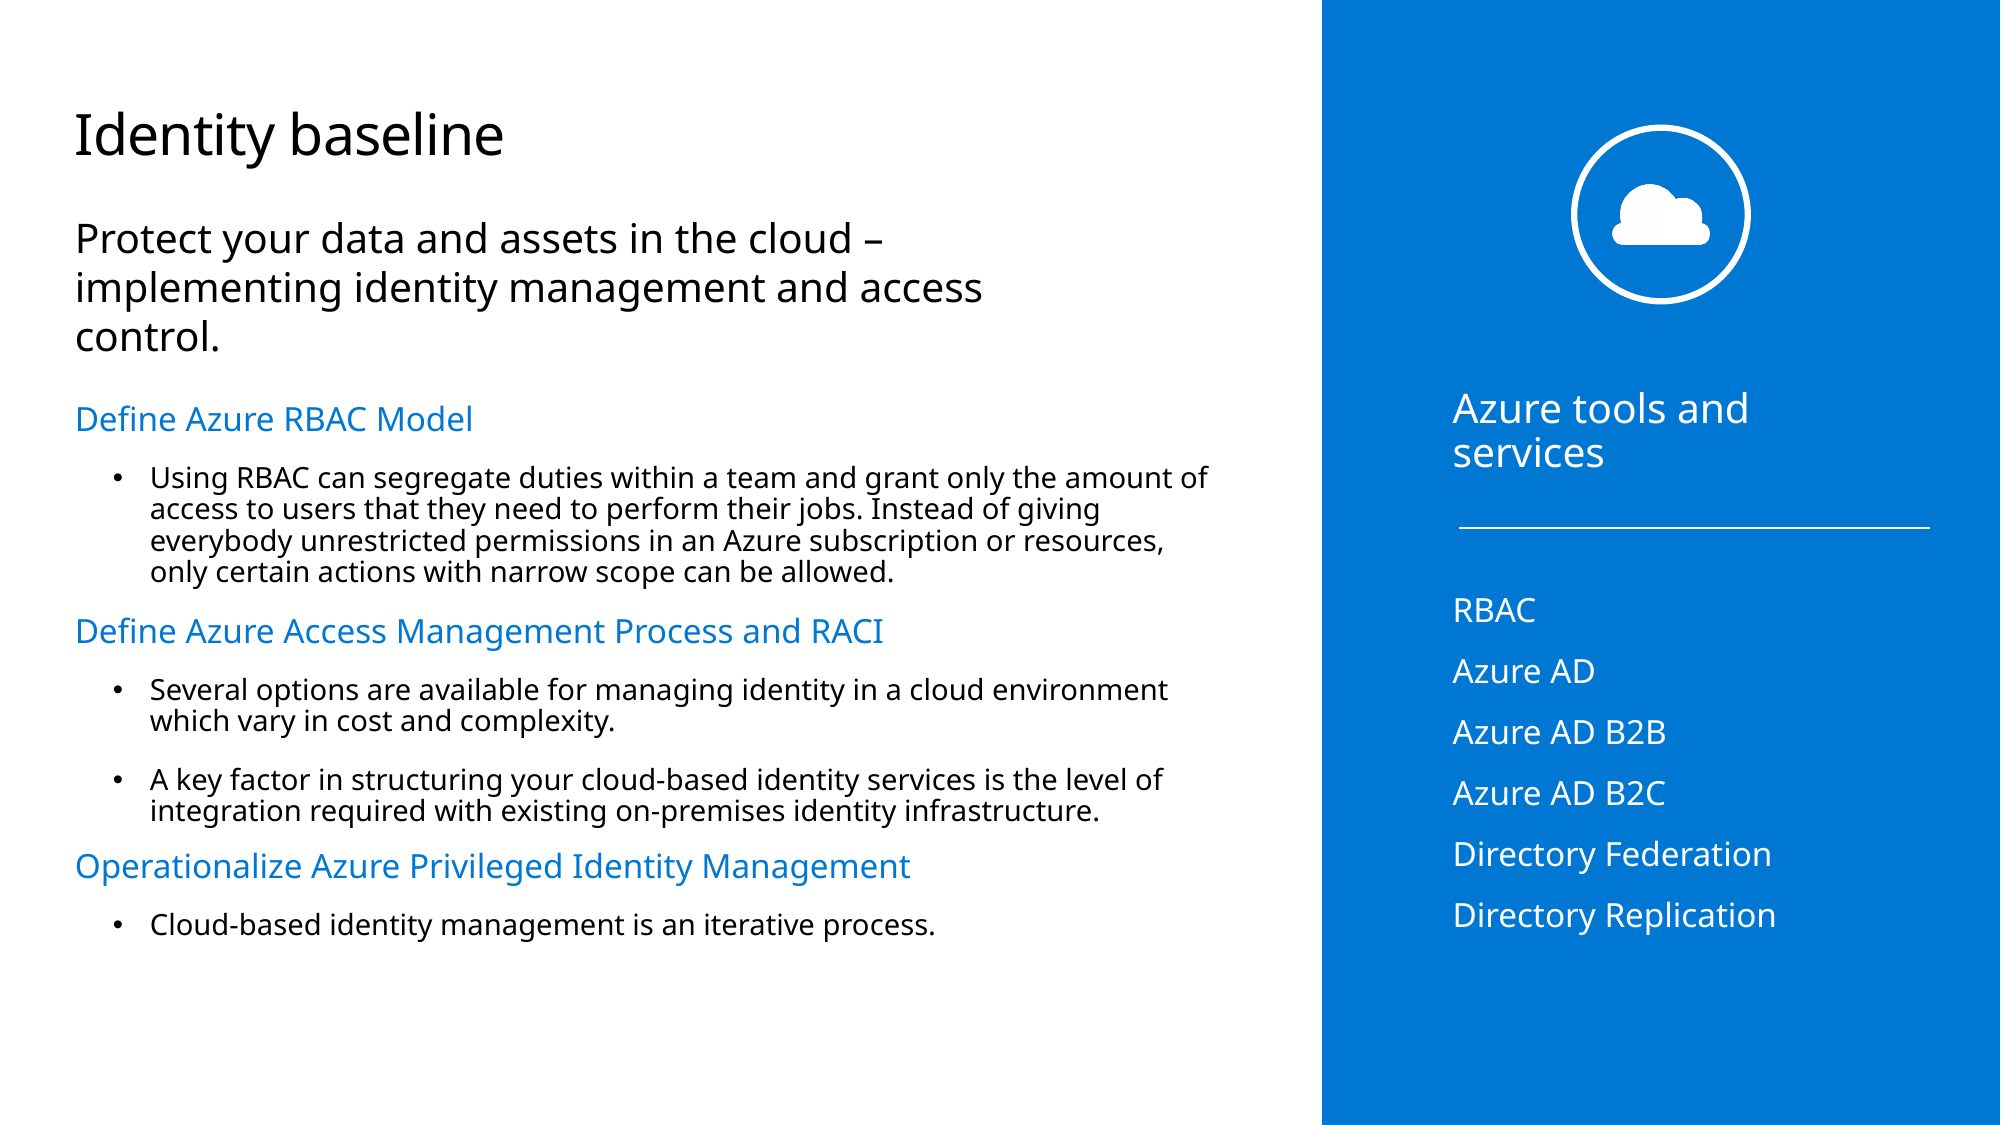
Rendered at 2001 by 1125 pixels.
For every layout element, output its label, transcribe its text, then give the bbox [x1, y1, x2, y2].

list Operationalize Azure Privileged Identity Management Cloud-based identity management is an iterative process. [74, 834, 998, 960]
list RBAC Azure AD Azure AD B2B Azure AD B2C Directory Federation Directory Replication [1452, 578, 1821, 959]
list Protect your data and assets in the cloud – implementing identity management and access control. [74, 197, 1103, 326]
list Azure tools and services [1452, 373, 1850, 494]
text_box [1573, 127, 1749, 302]
title Identity baseline [74, 101, 524, 185]
list Define Azure Access Management Process and RACI Several options are available for managing identity in a cloud environment which vary in cost and complexity. A key factor in structuring your cloud-based identity services is the level of integration required with existing on-premises identity infrastructure. [74, 599, 1230, 846]
list Define Azure RBAC Model Using RBAC can segregate duties within a team and grant only the amount of access to users that they need to perform their jobs. Instead of giving everybody unrestricted permissions in an Azure subscription or resources, only certain actions with narrow scope can be allowed. [74, 387, 1243, 596]
